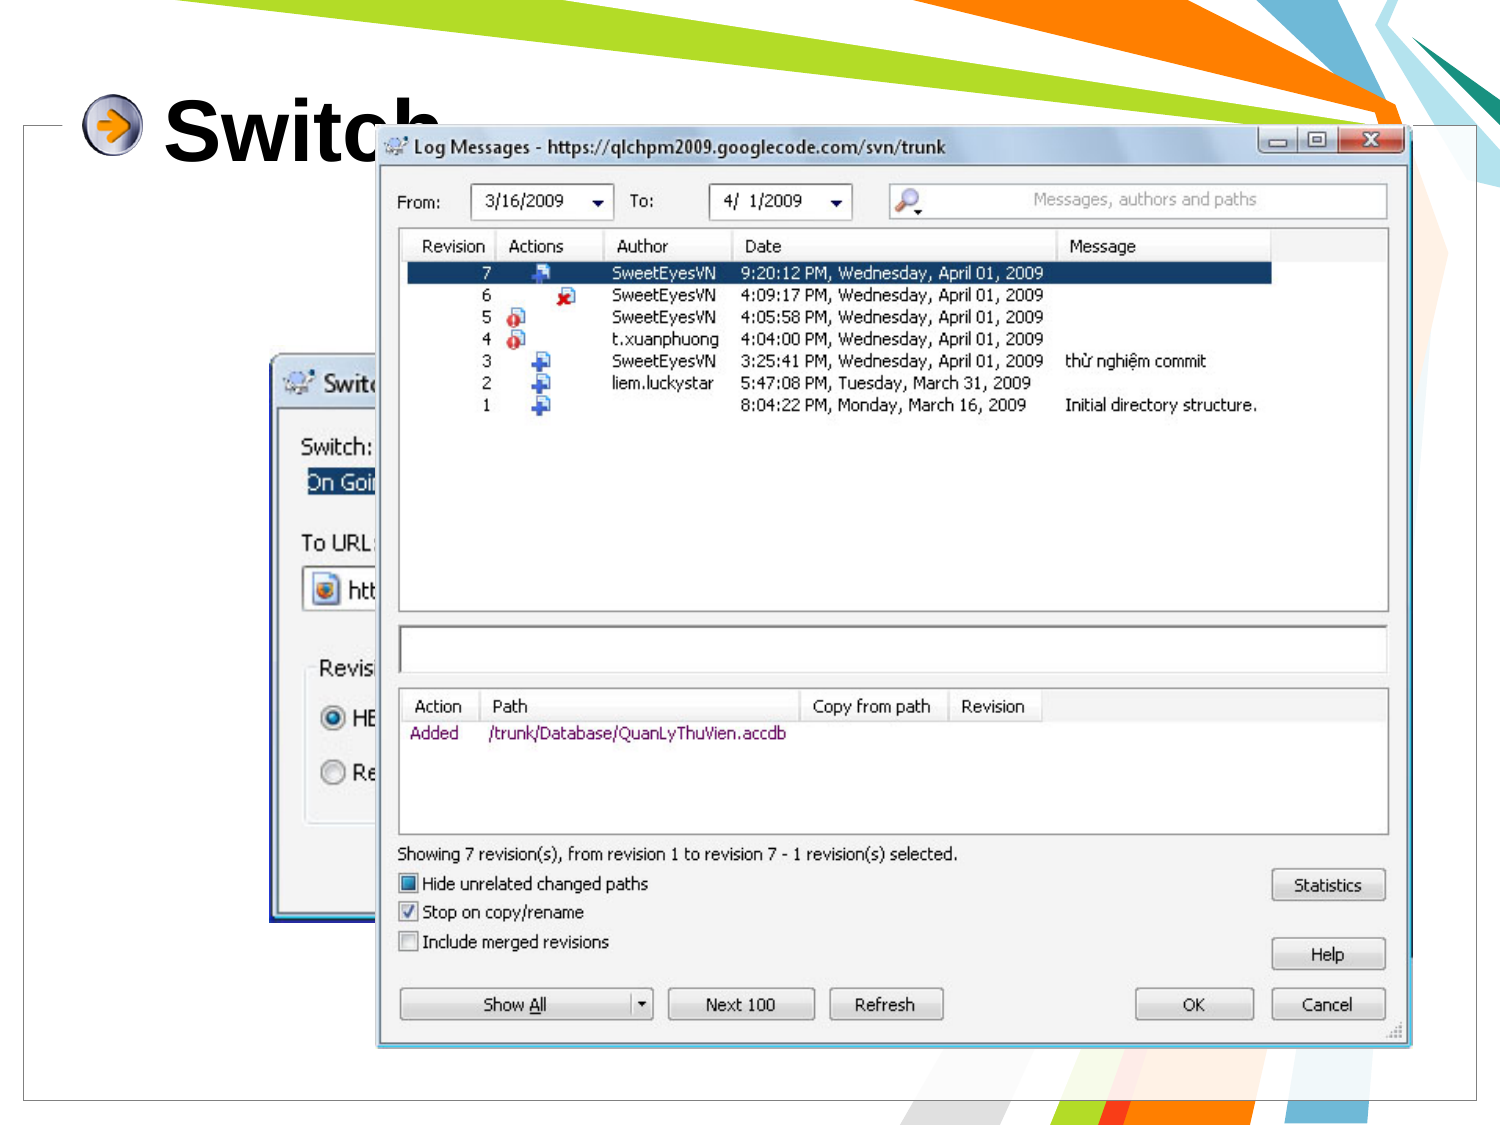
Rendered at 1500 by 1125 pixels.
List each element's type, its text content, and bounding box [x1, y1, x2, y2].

picture [374, 124, 1413, 1049]
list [269, 344, 369, 923]
picture [82, 94, 143, 156]
title Switch [147, 32, 1183, 221]
